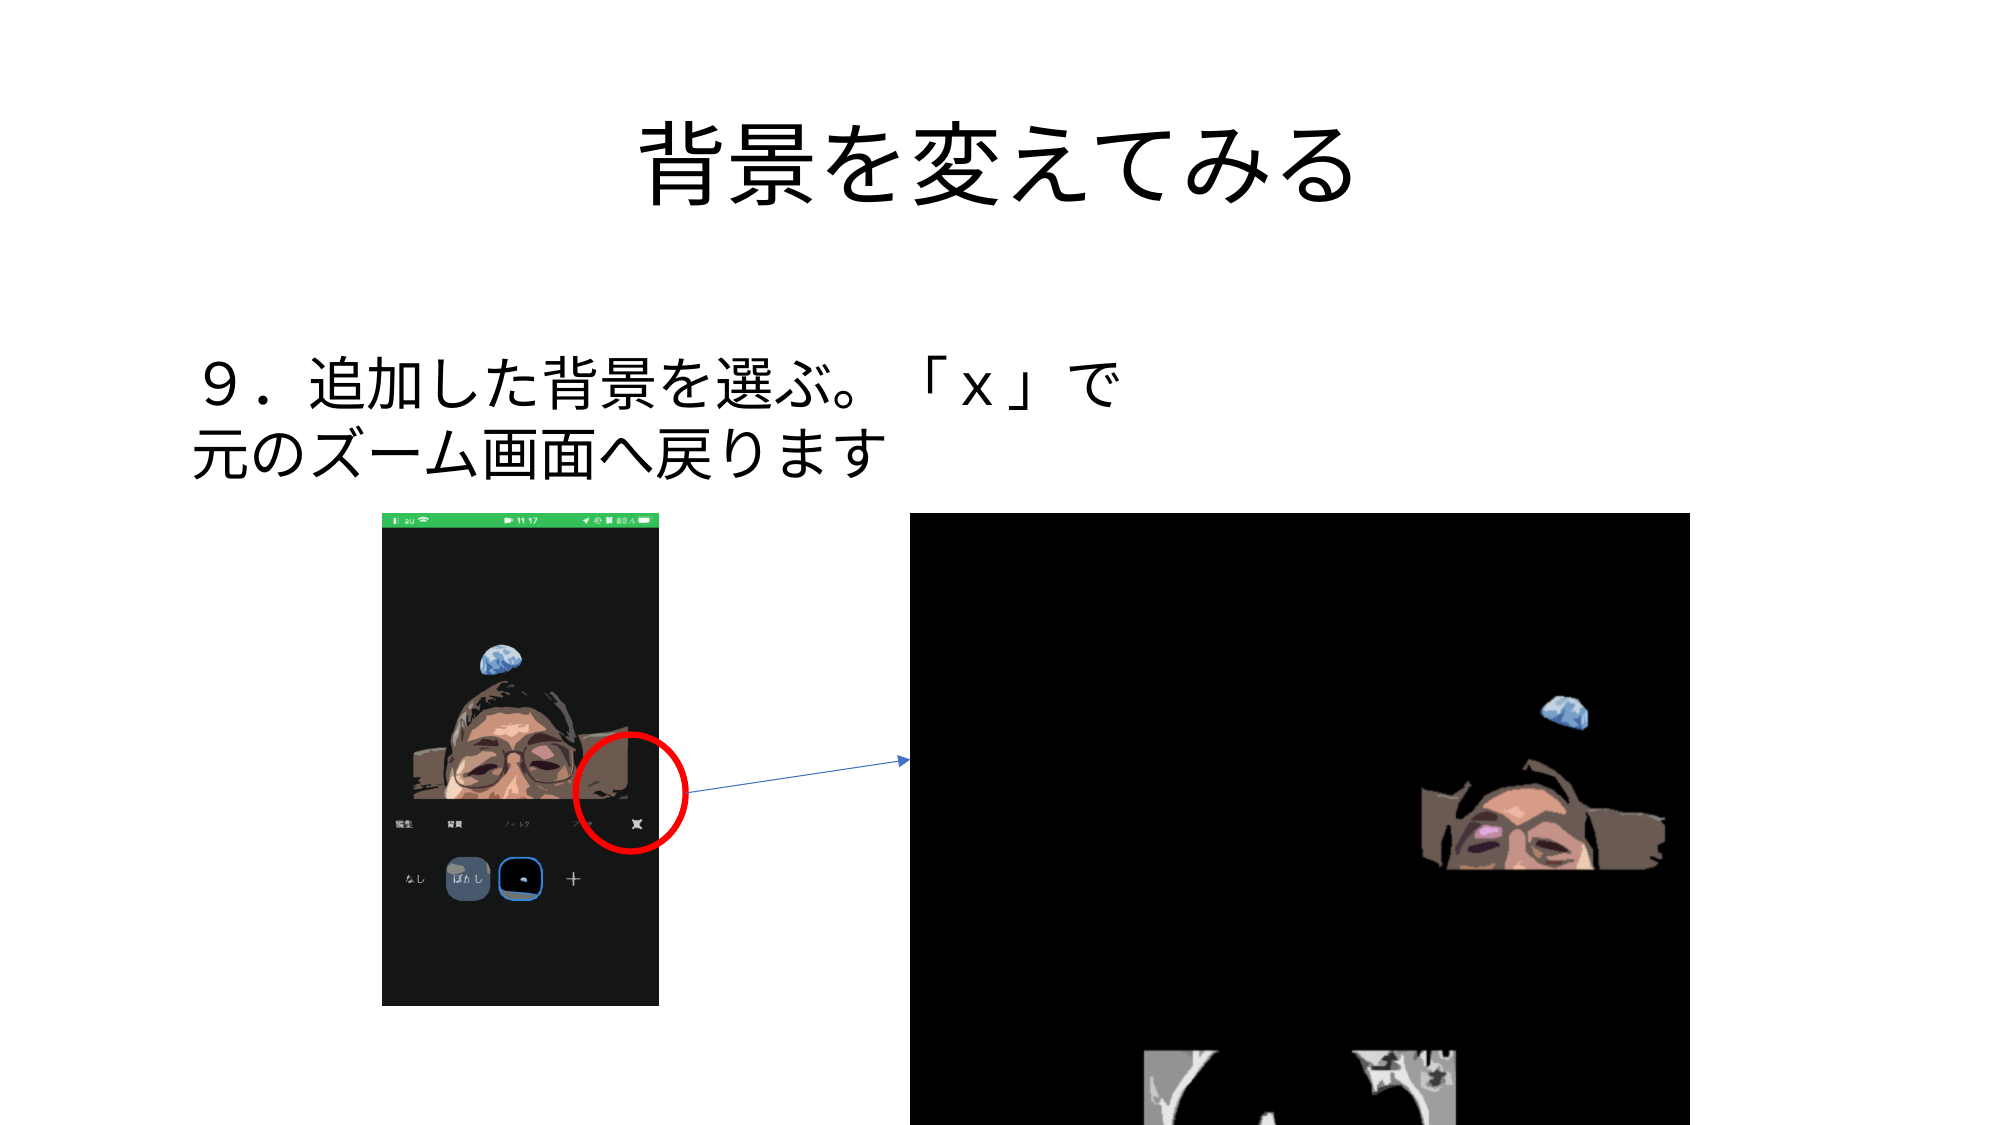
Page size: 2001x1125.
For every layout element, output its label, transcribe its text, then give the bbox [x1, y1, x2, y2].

title 背景を変えてみる [137, 59, 1863, 278]
picture [910, 513, 1690, 1125]
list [382, 513, 659, 1006]
text_box [659, 741, 687, 845]
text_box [685, 759, 911, 793]
text_box ９．追加した背景を選ぶ。「ｘ」で元のズーム画面へ戻ります [176, 339, 1177, 495]
